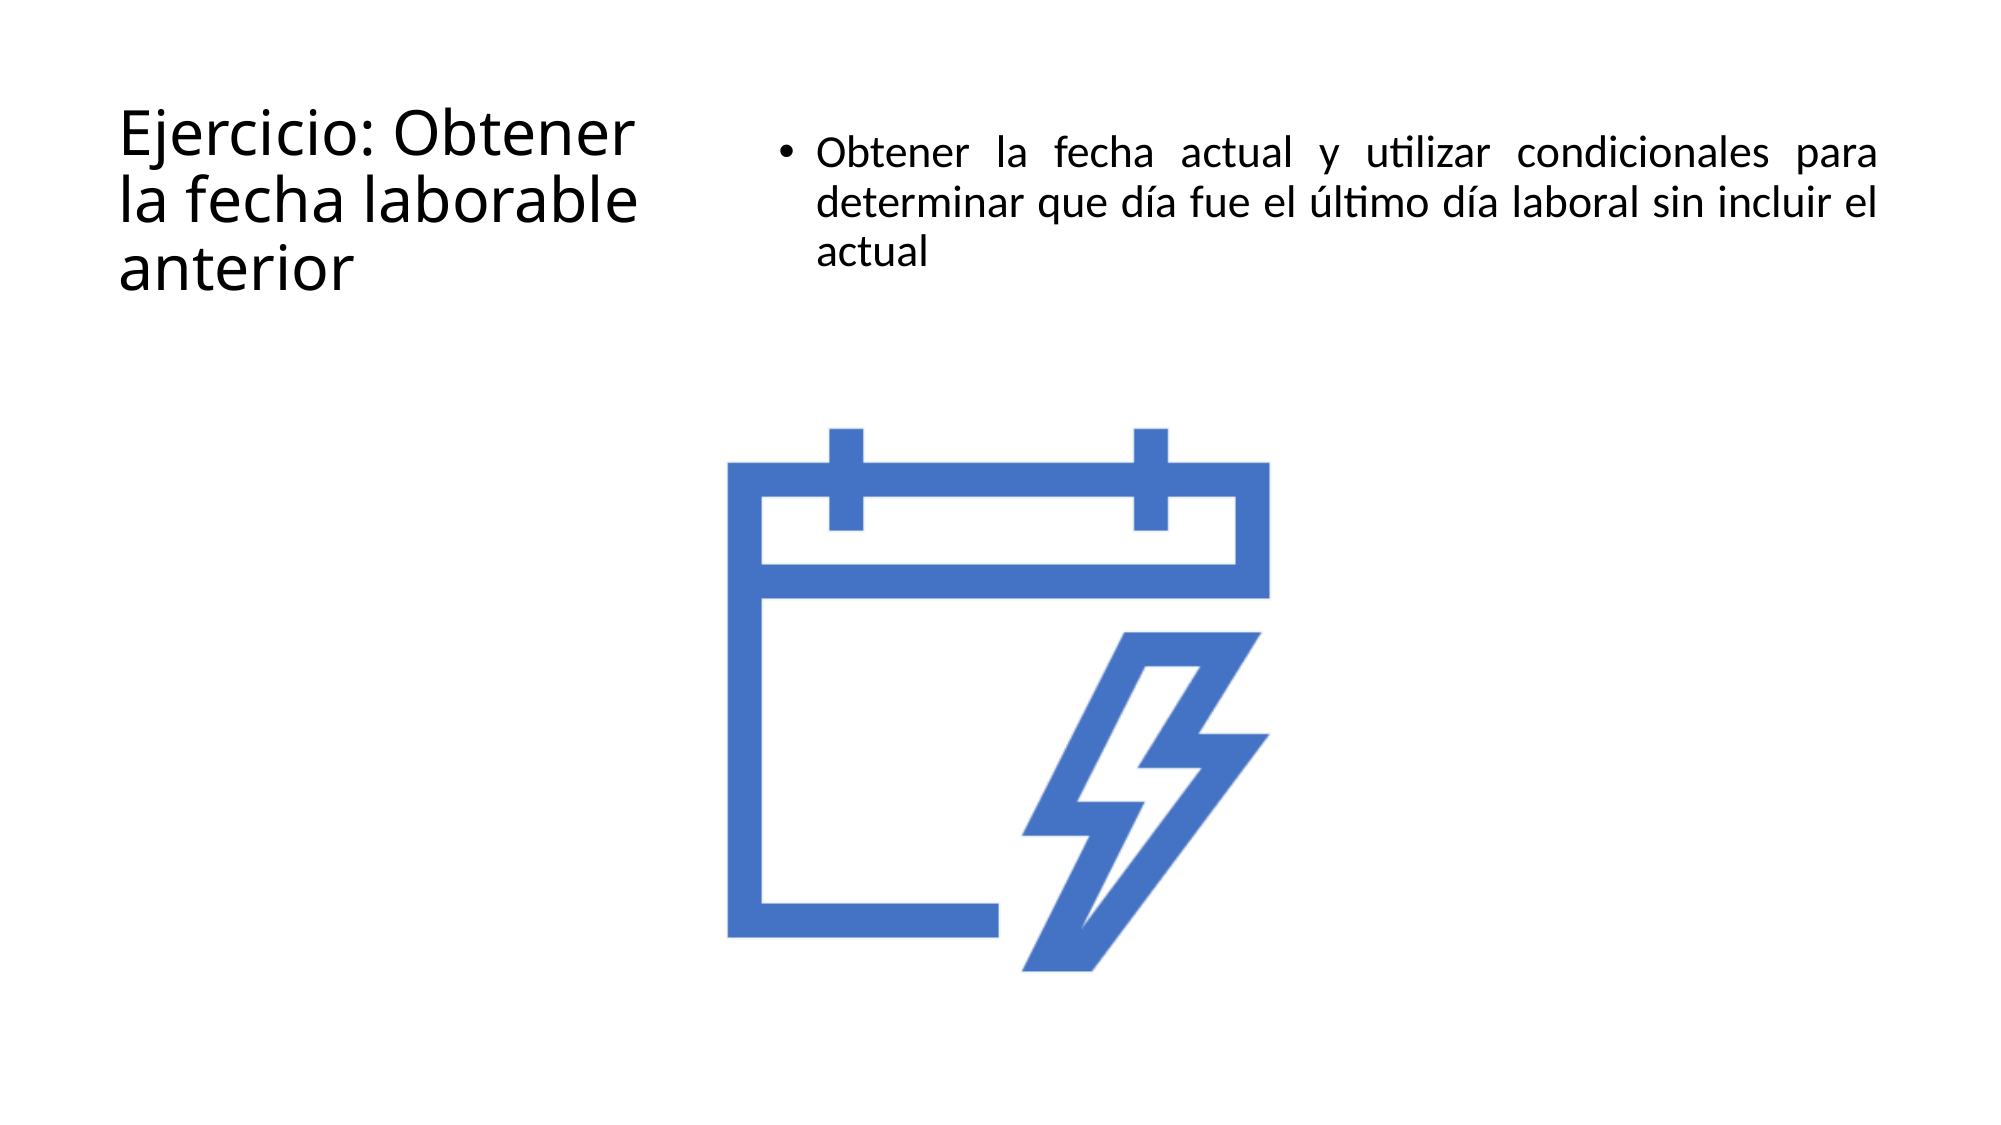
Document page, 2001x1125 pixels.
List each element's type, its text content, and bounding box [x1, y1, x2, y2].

picture [674, 375, 1324, 1026]
title Ejercicio: Obtener la fecha laborable anterior [103, 82, 665, 323]
list Obtener la fecha actual y utilizar condicionales para determinar que día fue el último día laboral sin incluir el actual [763, 82, 1895, 323]
